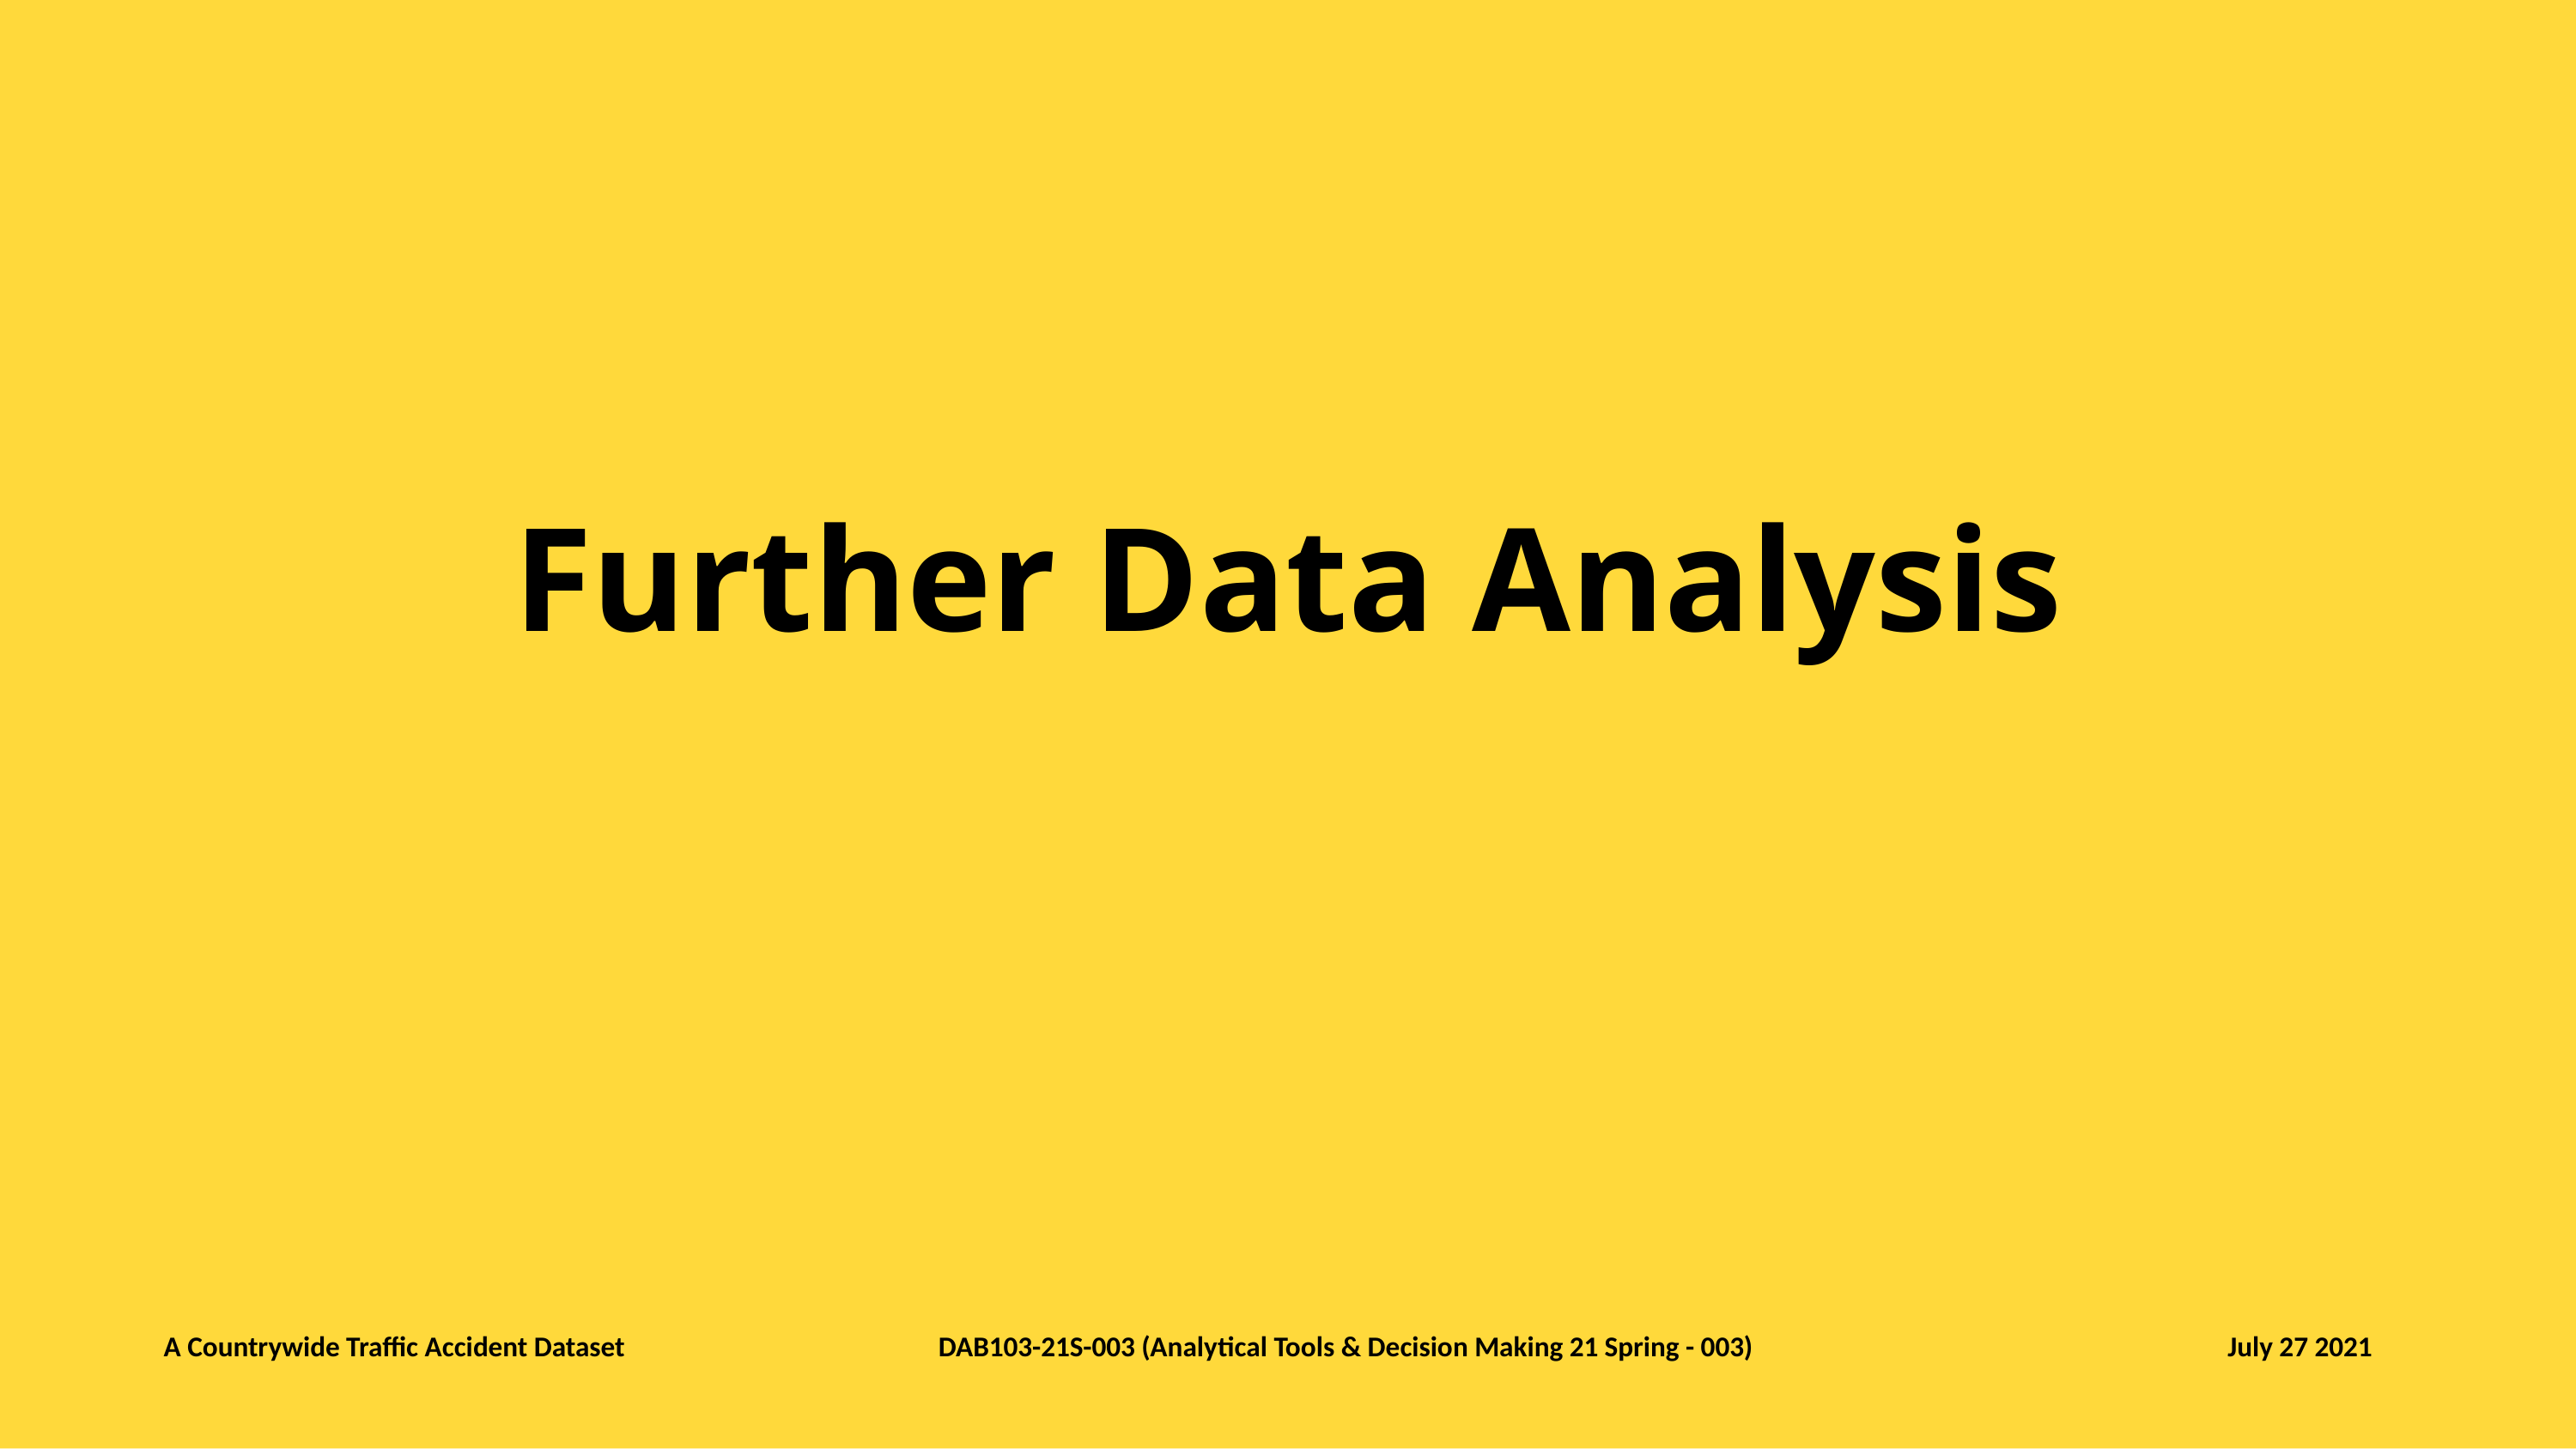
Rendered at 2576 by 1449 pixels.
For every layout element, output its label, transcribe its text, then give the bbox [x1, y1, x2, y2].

title Further Data Analysis [327, 488, 2249, 662]
text_box July 27 2021 [2226, 1326, 2481, 1398]
text_box DAB103-21S-003 (Analytical Tools & Decision Making 21 Spring - 003) [936, 1326, 1785, 1362]
text_box A Countrywide Traffic Accident Dataset [161, 1326, 641, 1362]
